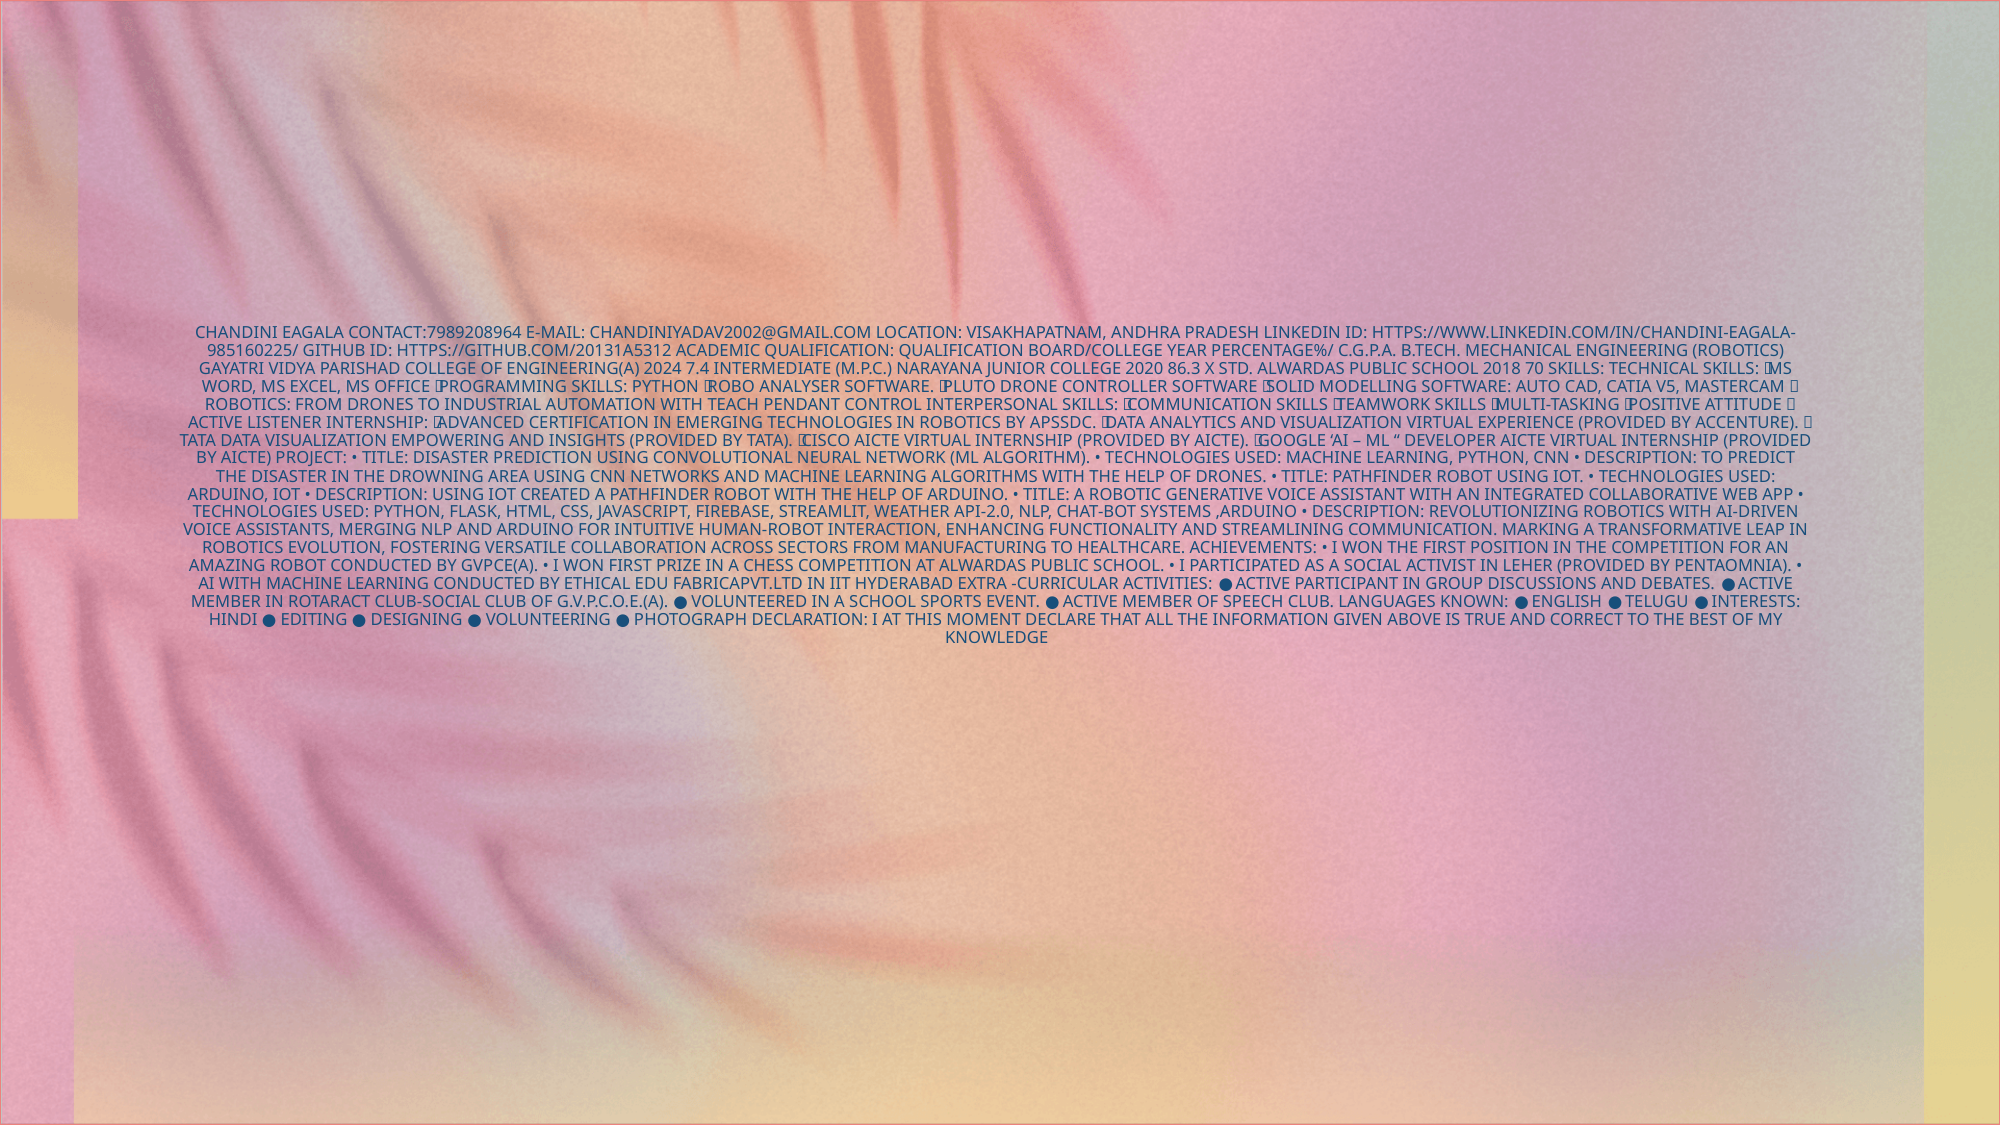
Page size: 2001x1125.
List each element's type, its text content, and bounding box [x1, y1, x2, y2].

picture [1, 0, 1999, 1125]
title CHANDINI EAGALA Contact:7989208964 E-mail: chandiniyadav2002@gmail.com Location: Visakhapatnam, Andhra Pradesh Linkedin ID: https://www.linkedin.com/in/chandini-eagala-985160225/ GitHub ID: https://github.com/20131A5312 Academic Qualification: Qualification Board/College Year Percentage%/ C.G.P.A. B.Tech. Mechanical engineering (robotics) Gayatri Vidya Parishad College of Engineering(A) 2024 7.4 Intermediate (M.P.C.) Narayana Junior College 2020 86.3 X Std. Alwardas Public School 2018 70 Skills: Technical Skills:  MS Word, MS Excel, MS Office  Programming skills: Python  Robo Analyser software.  Pluto drone controller software  Solid Modelling Software: Auto Cad, Catia V5, MasterCam  Robotics: From Drones to Industrial Automation with Teach Pendant Control Interpersonal skills:  Communication skills  Teamwork skills  Multi-Tasking  Positive attitude  Active Listener Internship:  Advanced certification in Emerging Technologies in Robotics by APSSDC.  Data Analytics and Visualization Virtual Experience (Provided by Accenture).  Tata Data Visualization Empowering and Insights (Provided by Tata).  Cisco AICTE Virtual Internship (Provided by AICTE).  Google ‘AI – ML “ Developer AICTE Virtual Internship (Provided by AICTE) Project: • Title: Disaster prediction using Convolutional neural network (ML Algorithm). • Technologies used: Machine learning, Python, CNN • Description: To predict the disaster in the drowning area using CNN networks and machine learning algorithms with the help of drones. • Title: Pathfinder robot using IOT. • Technologies used: Arduino, IoT • Description: Using IOT created a pathfinder robot with the help of Arduino. • Title: A Robotic generative Voice Assistant with an integrated collaborative Web App • Technologies used: Python, Flask, HTML, CSS, JavaScript, Firebase, Streamlit, Weather API-2.0, NLP, Chat-Bot Systems ,Arduino • Description: Revolutionizing robotics with AI-driven voice assistants, merging NLP and Arduino for intuitive human-robot interaction, enhancing functionality and streamlining communication. Marking a transformative leap in robotics evolution, fostering versatile collaboration across sectors from manufacturing to healthcare. Achievements: • I won the first position in the competition for an amazing robot conducted by GVPCE(A). • I won first prize in a chess competition at Alwardas Public School. • I participated as a social activist in Leher (Provided by Pentaomnia). • AI with Machine Learning conducted by Ethical Edu fabricaPvt.Ltd in IIT Hyderabad Extra -Curricular Activities: ● Active participant in group discussions and debates. ● Active member in Rotaract Club-Social Club of G.V.P.C.O.E.(A). ● Volunteered in a school sports event. ● Active member of Speech Club. Languages Known: ● English ● Telugu ● Interests: Hindi ● Editing ● Designing ● Volunteering ● Photograph Declaration: I at this moment declare that all the information given above is true and correct to the best of my knowledge [164, 0, 1830, 964]
